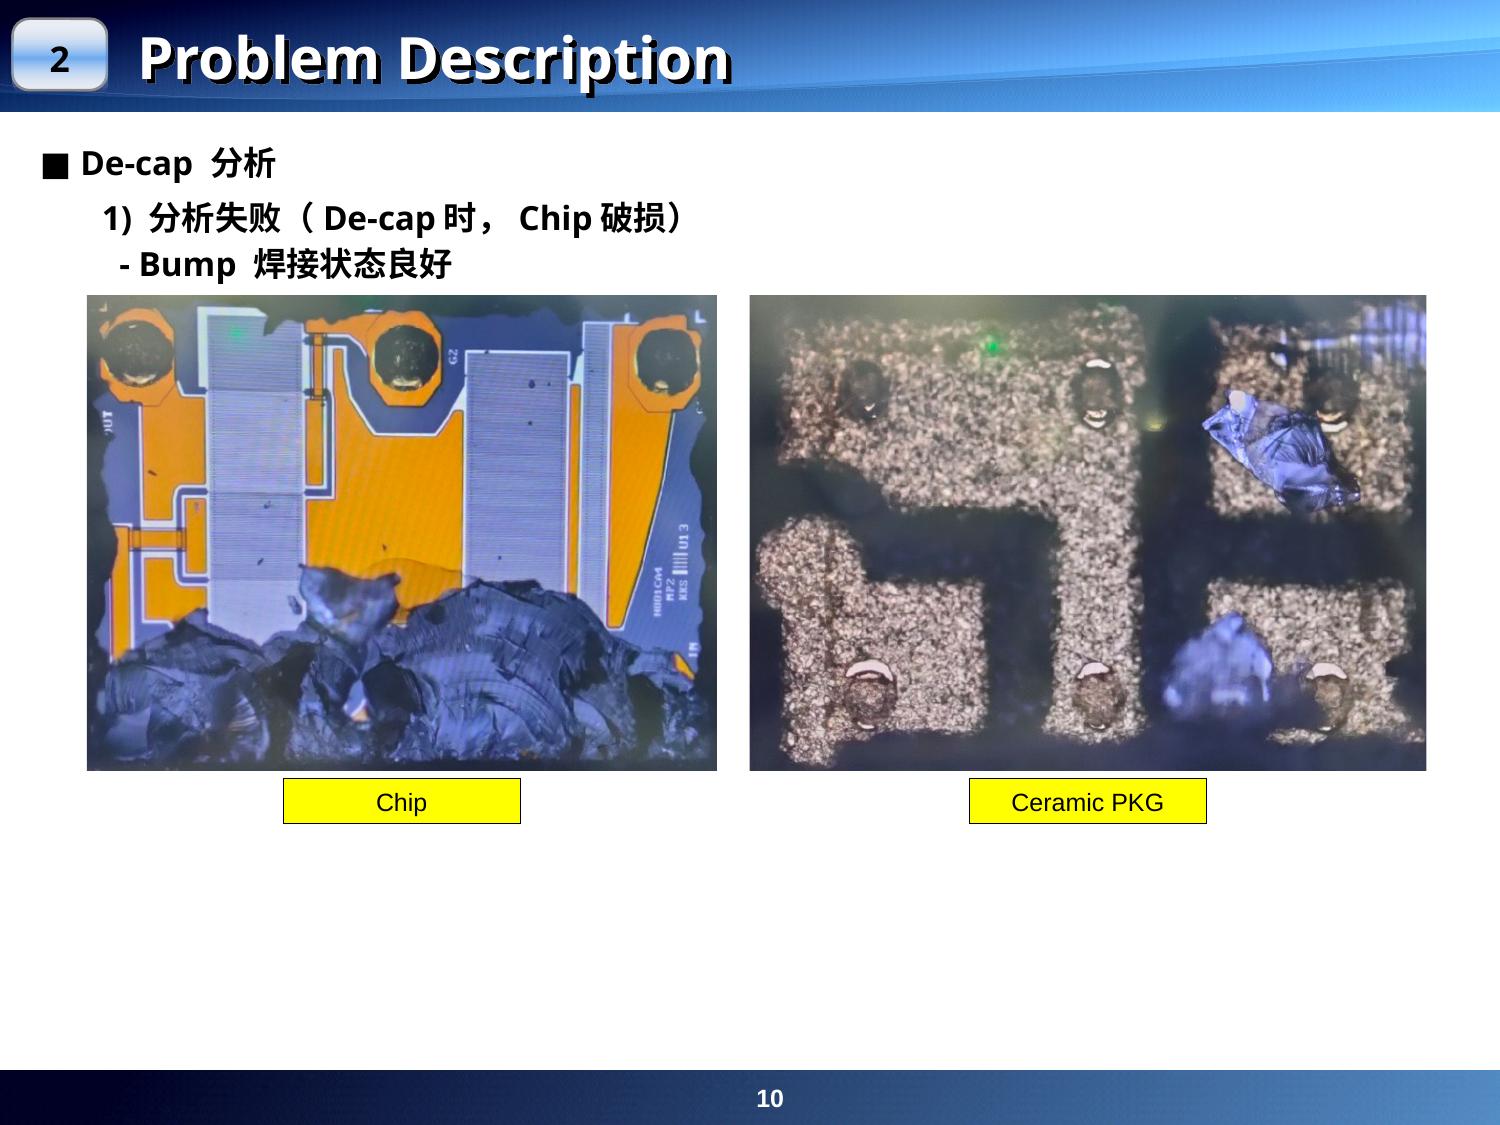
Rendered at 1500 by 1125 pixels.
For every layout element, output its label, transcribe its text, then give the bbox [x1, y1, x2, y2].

text_box ■ De-cap 分析 [24, 134, 1083, 182]
picture [0, 1070, 1500, 1125]
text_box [12, 18, 108, 94]
text_box 1) 分析失败（De-cap时，Chip破损） - Bump 焊接状态良好 [86, 189, 832, 237]
picture [86, 295, 718, 772]
picture [749, 295, 1427, 772]
text_box Problem Description [106, 0, 1500, 113]
text_box Ceramic PKG [969, 780, 1207, 824]
text_box Chip [283, 780, 521, 824]
